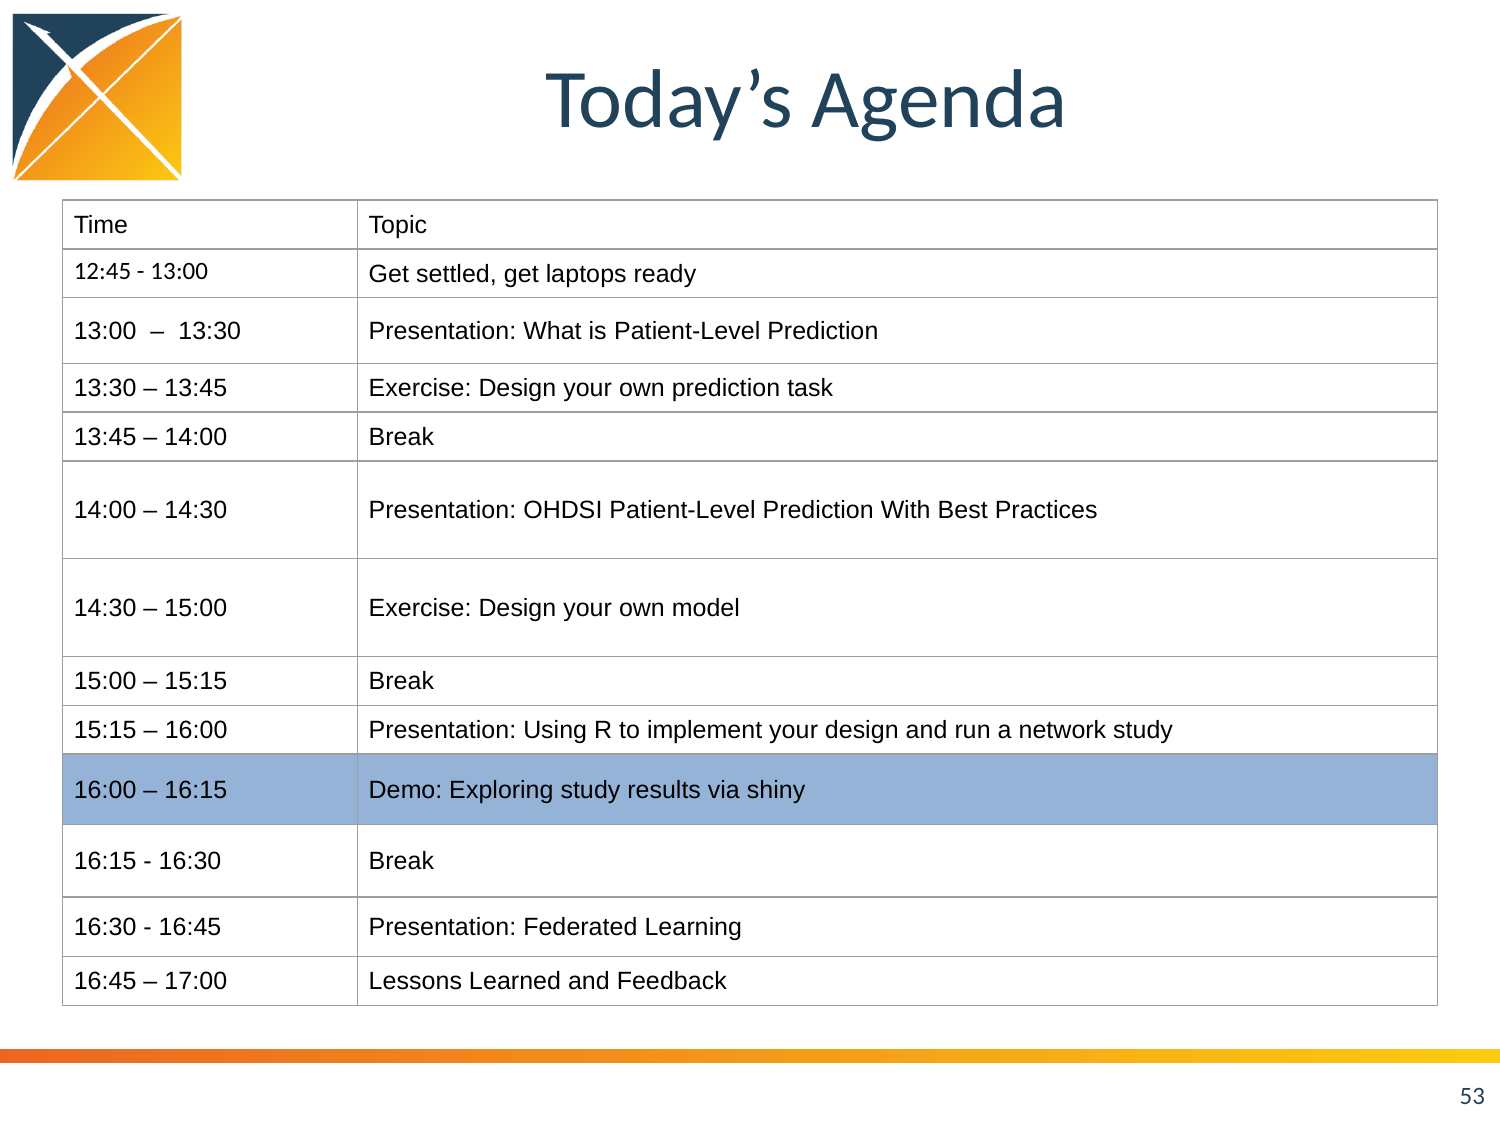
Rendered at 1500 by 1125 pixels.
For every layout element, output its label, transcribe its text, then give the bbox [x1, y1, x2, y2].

table_cell Exercise: Design your own prediction task [358, 364, 1437, 411]
table_cell Demo: Exploring study results via shiny [358, 755, 1437, 824]
table_cell 13:45 – 14:00 [63, 413, 357, 460]
table_cell Break [358, 657, 1437, 705]
table_cell 13:00 – 13:30 [63, 298, 357, 363]
table_cell 13:30 – 13:45 [63, 364, 357, 411]
table_cell Presentation: What is Patient-Level Prediction [358, 298, 1437, 363]
table_cell 15:15 – 16:00 [63, 706, 357, 753]
table_cell Presentation: Using R to implement your design and run a network study [358, 706, 1437, 753]
table_cell Presentation: Federated Learning [358, 898, 1437, 956]
table_cell Exercise: Design your own model [358, 559, 1437, 656]
picture [0, 0, 206, 200]
table_cell 15:00 – 15:15 [63, 657, 357, 705]
table_cell 16:15 - 16:30 [63, 825, 357, 896]
table_cell 14:00 – 14:30 [63, 462, 357, 558]
table_cell 16:45 – 17:00 [63, 957, 357, 1005]
table_cell Presentation: OHDSI Patient-Level Prediction With Best Practices [358, 462, 1437, 558]
table_cell Lessons Learned and Feedback [358, 957, 1437, 1005]
table_cell Break [358, 825, 1437, 896]
title Today’s Agenda [187, 24, 1425, 163]
table_cell 14:30 – 15:00 [63, 559, 357, 656]
table_cell 16:00 – 16:15 [63, 755, 357, 824]
table_cell 12:45 - 13:00 [63, 250, 357, 297]
table_cell 16:30 - 16:45 [63, 898, 357, 956]
table_cell Break [358, 413, 1437, 460]
table_header Topic [358, 201, 1437, 248]
slide_number 53 [1149, 1065, 1500, 1125]
table_header Time [63, 201, 357, 248]
table_cell Get settled, get laptops ready [358, 250, 1437, 297]
